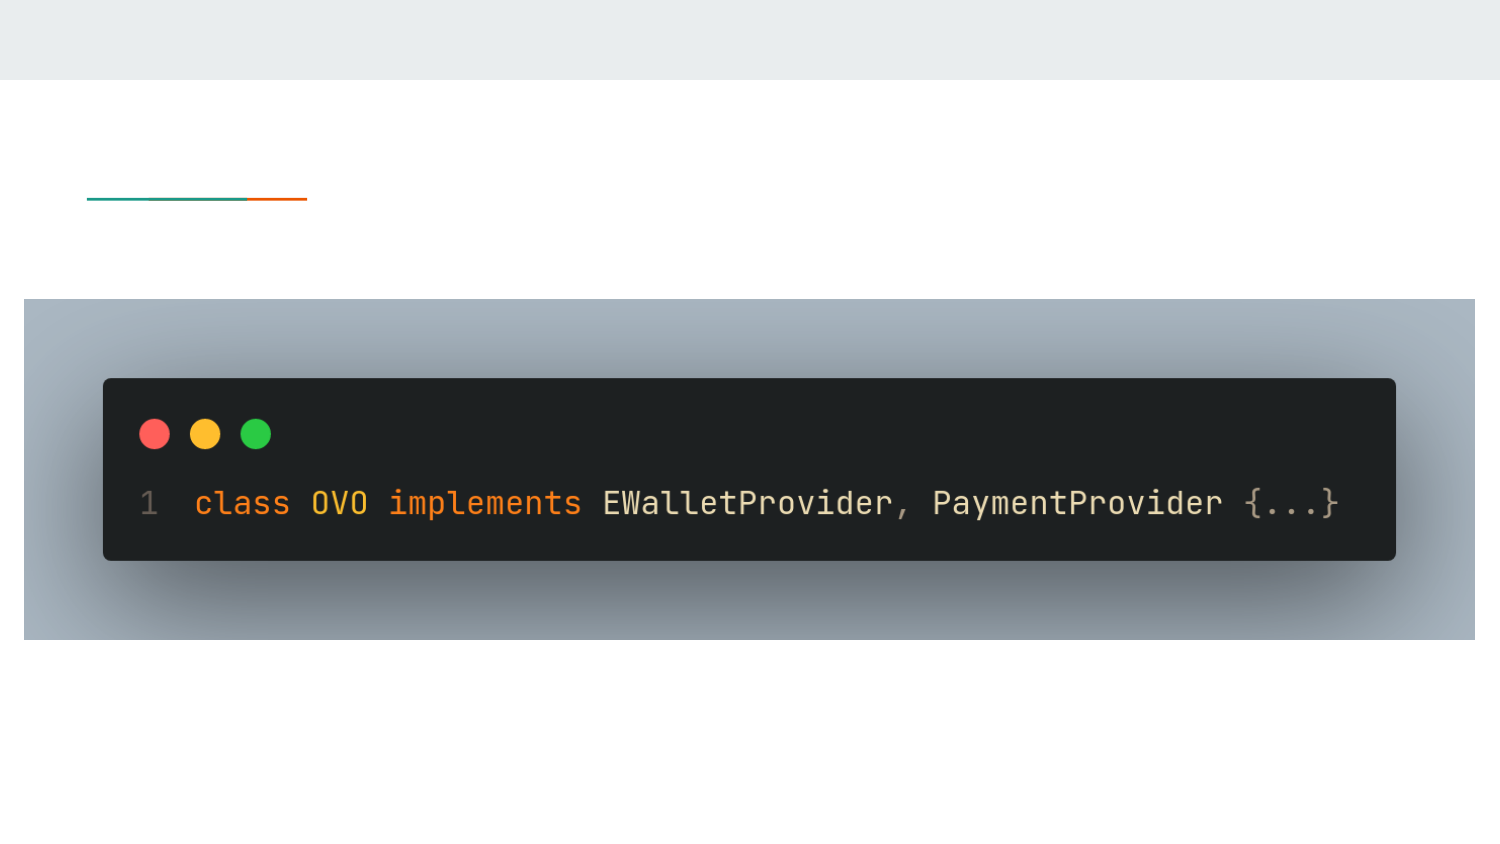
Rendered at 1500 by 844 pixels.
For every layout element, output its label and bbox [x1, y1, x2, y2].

picture [24, 299, 1476, 640]
